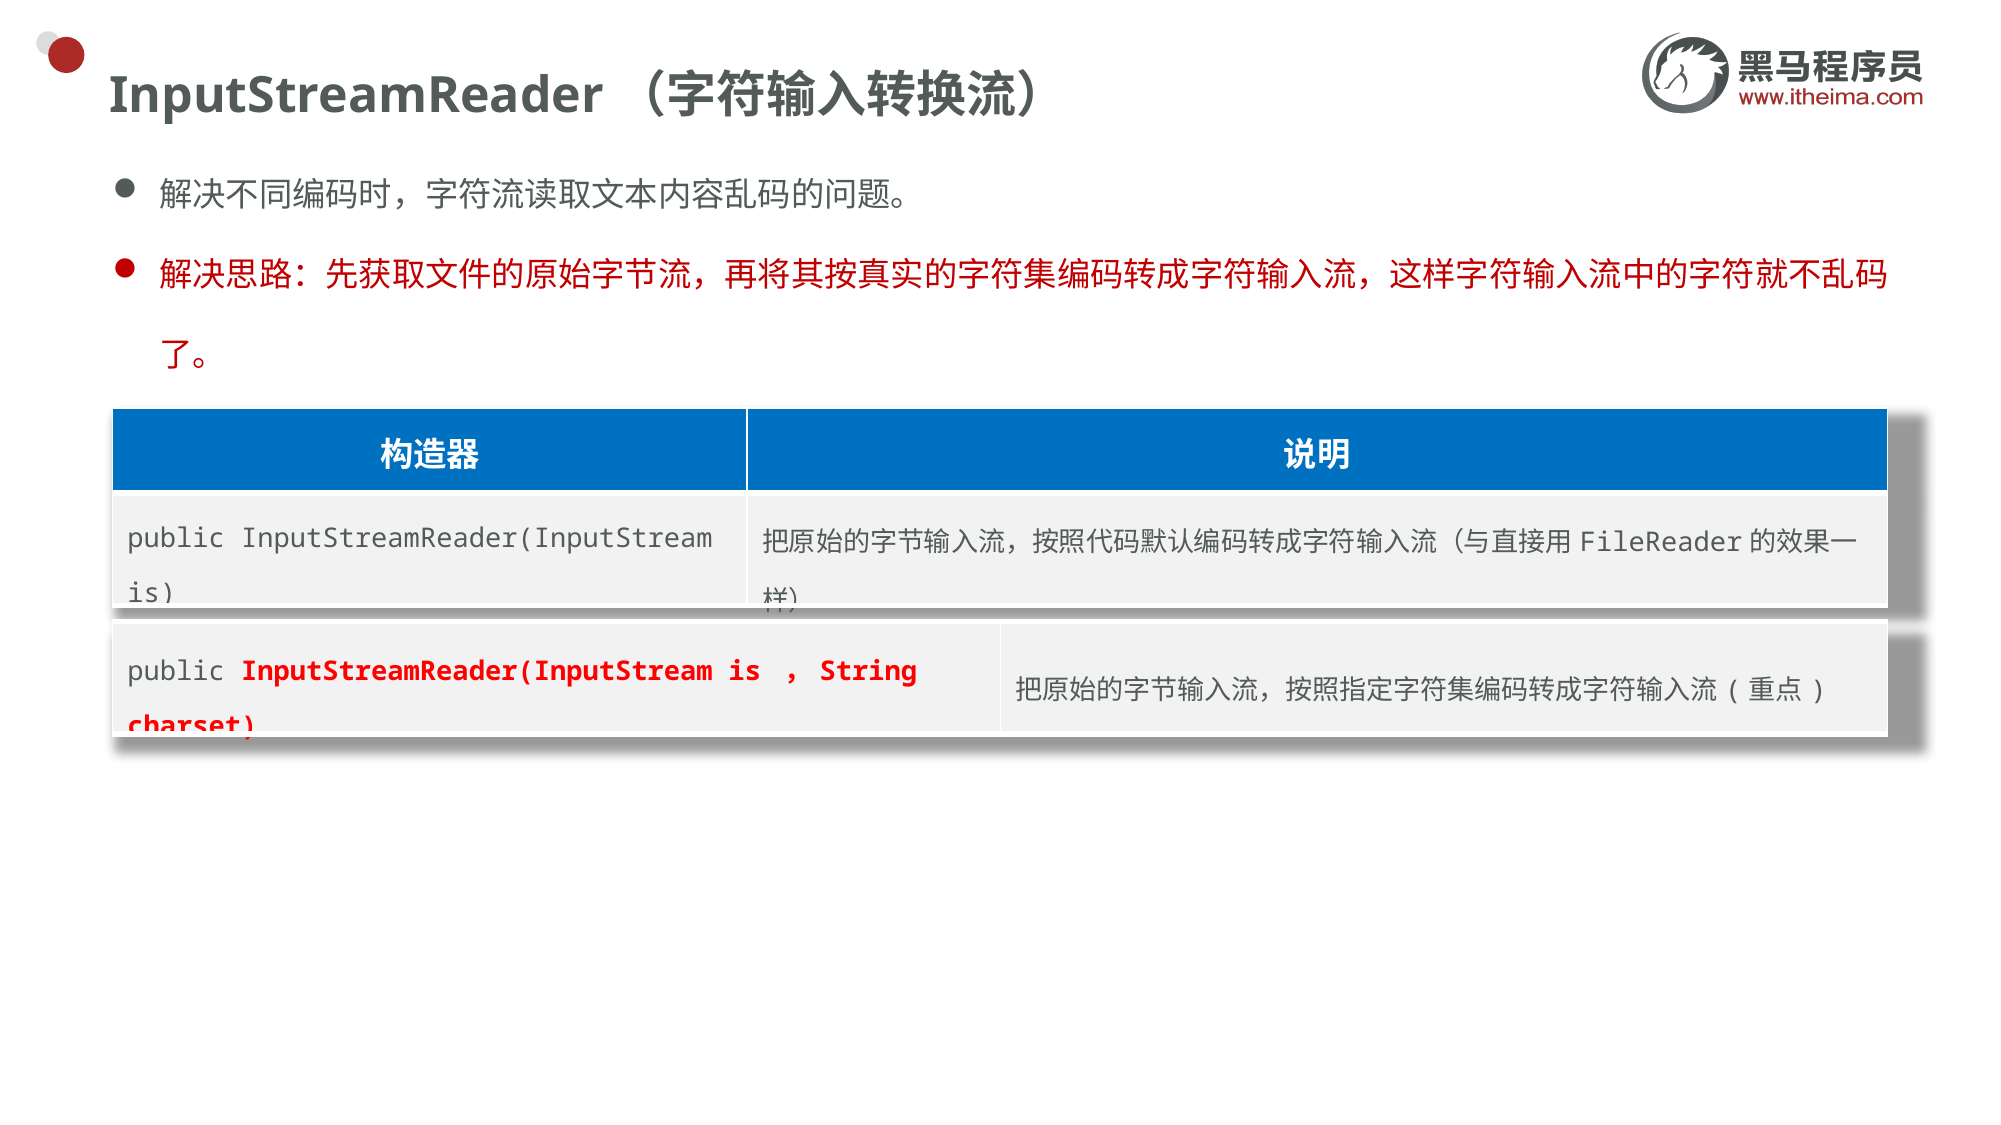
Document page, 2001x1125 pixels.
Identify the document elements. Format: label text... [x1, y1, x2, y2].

table_header public InputStreamReader(InputStream is ，String charset) [113, 624, 1000, 731]
title InputStreamReader（字符输入转换流） [94, 55, 1858, 133]
table_cell 把原始的字节输入流，按照代码默认编码转成字符输入流（与直接用FileReader的效果一样） [748, 496, 1887, 603]
table_header 说明 [748, 409, 1887, 490]
table_header 把原始的字节输入流，按照指定字符集编码转成字符输入流(重点) [1001, 624, 1887, 731]
text_box 解决不同编码时，字符流读取文本内容乱码的问题。 解决思路：先获取文件的原始字节流，再将其按真实的字符集编码转成字符输入流，这样字符输入流中的字符就不乱码了。 [97, 125, 1954, 381]
table_header 构造器 [113, 409, 746, 490]
table_cell public InputStreamReader(InputStream is) [113, 496, 746, 603]
picture [1633, 24, 1937, 125]
